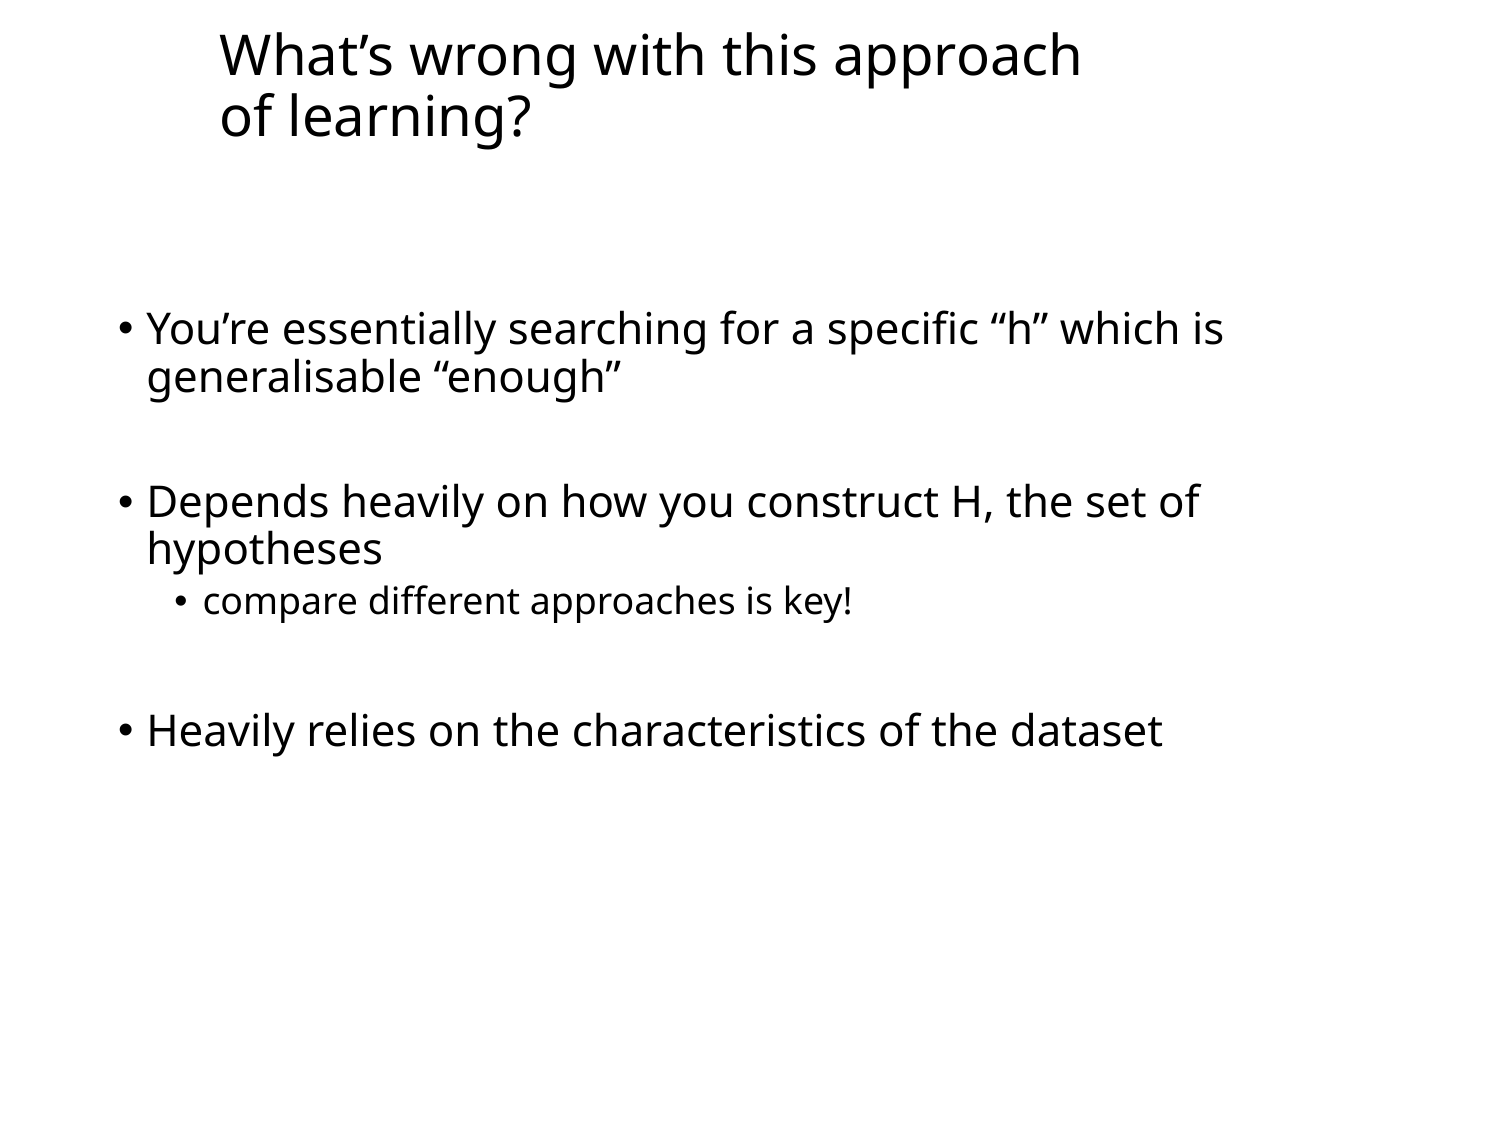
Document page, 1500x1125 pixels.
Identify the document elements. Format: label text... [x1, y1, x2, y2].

list You’re essentially searching for a specific “h” which is generalisable “enough” Depends heavily on how you construct H, the set of hypotheses compare different approaches is key! Heavily relies on the characteristics of the dataset [103, 299, 1397, 1014]
title What’s wrong with this approach of learning? [204, 19, 1137, 157]
